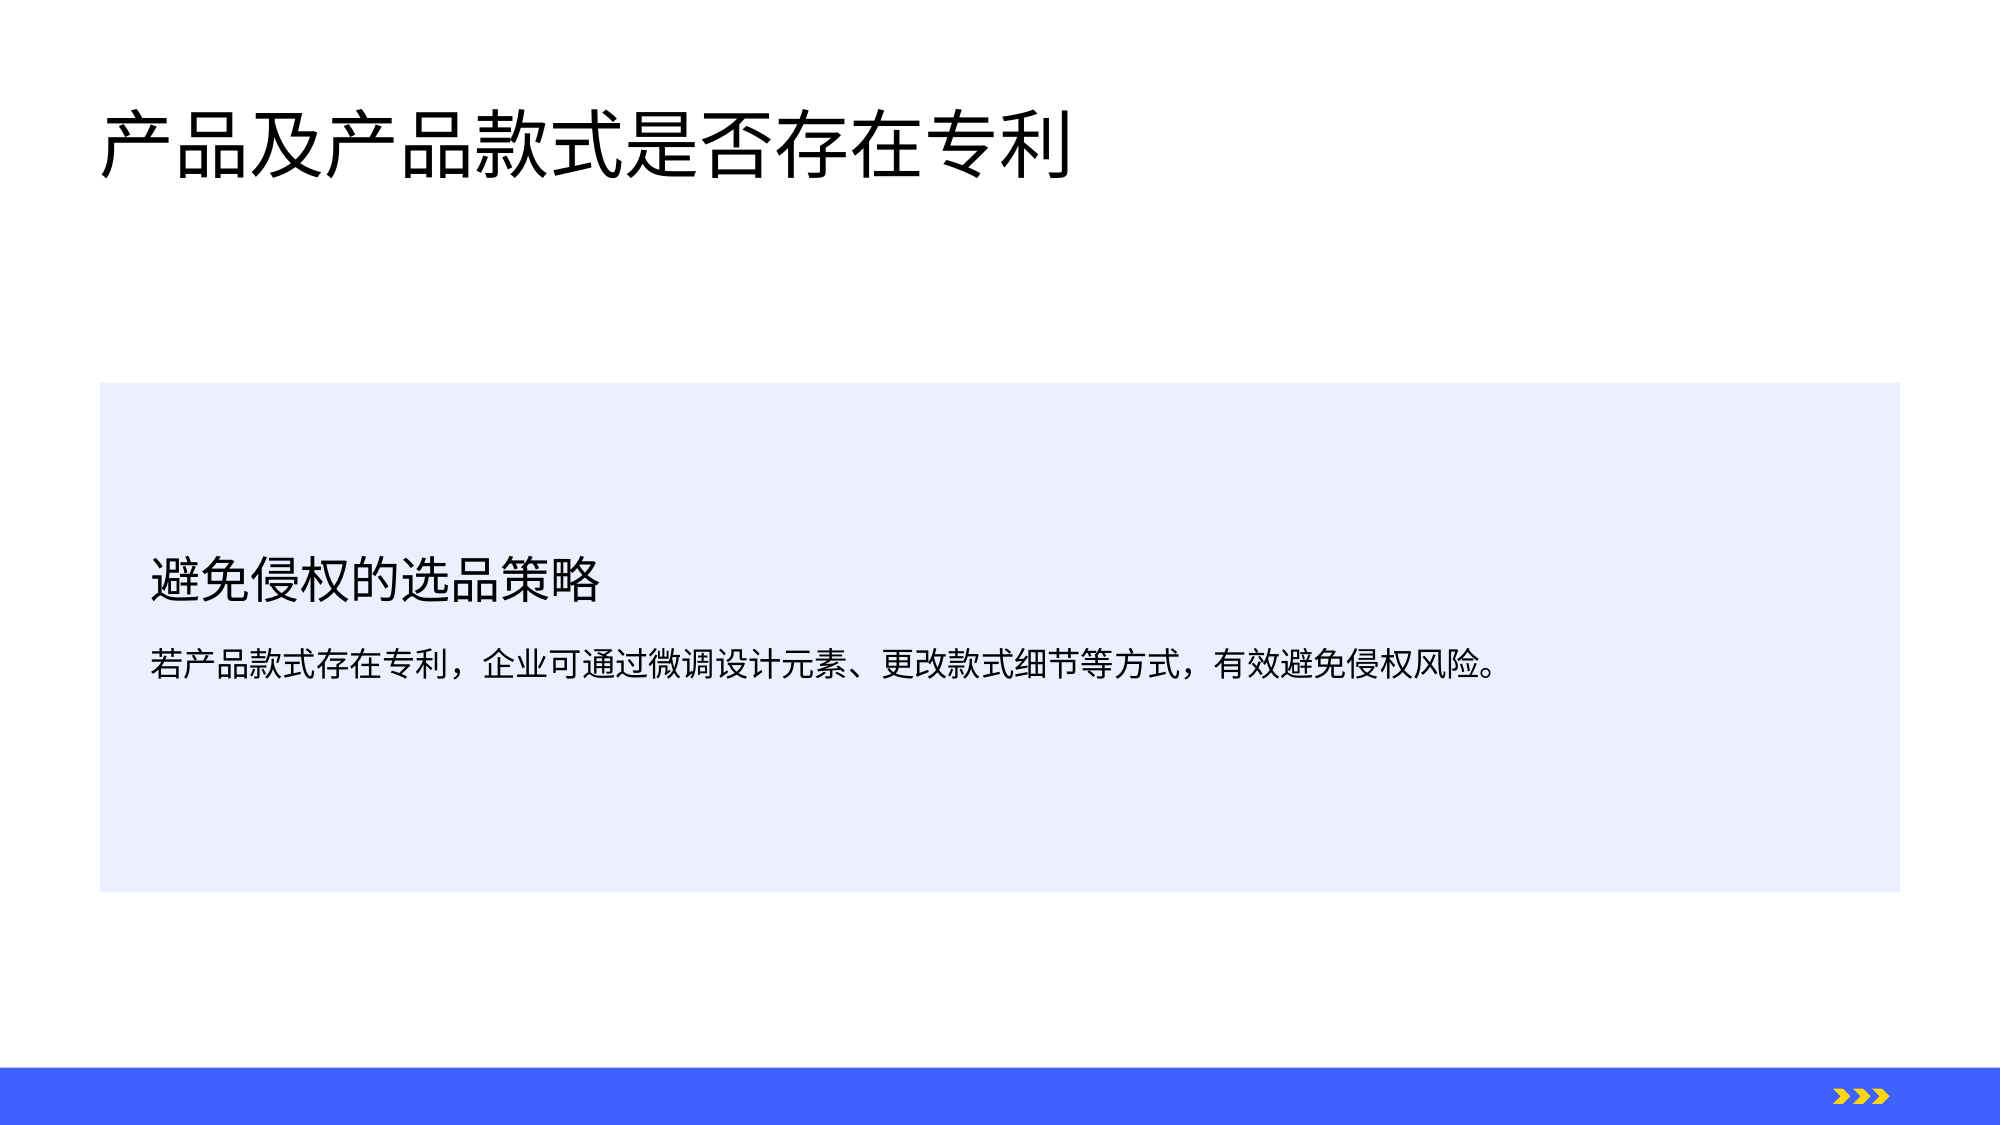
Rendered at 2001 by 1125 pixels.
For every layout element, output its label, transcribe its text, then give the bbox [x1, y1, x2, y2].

list 避免侵权的选品策略 [150, 541, 1850, 609]
list 若产品款式存在专利，企业可通过微调设计元素、更改款式细节等方式，有效避免侵权风险。 [150, 633, 1850, 734]
title 产品及产品款式是否存在专利 [99, 87, 1900, 188]
list [99, 383, 1900, 892]
